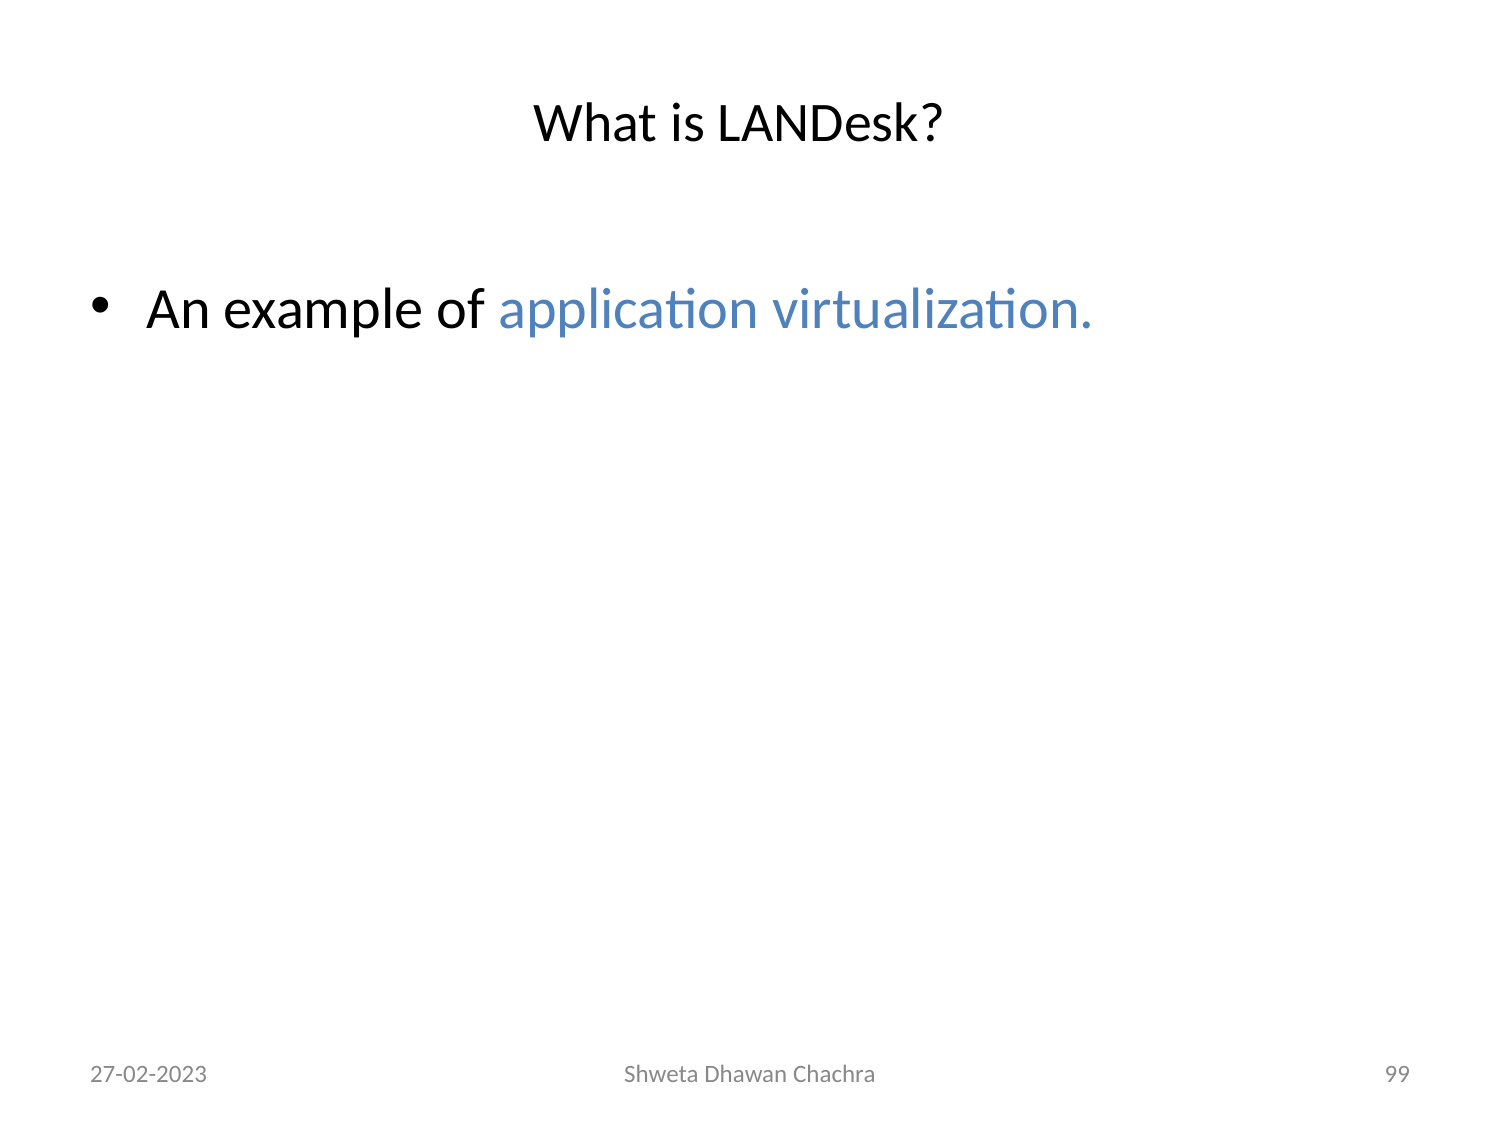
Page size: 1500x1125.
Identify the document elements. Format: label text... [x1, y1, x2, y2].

list An example of application virtualization. [75, 262, 1425, 1005]
footer Shweta Dhawan Chachra [512, 1042, 988, 1103]
slide_number ‹#› [1074, 1042, 1425, 1103]
title What is LANDesk? [64, 78, 1415, 161]
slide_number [75, 1042, 425, 1103]
